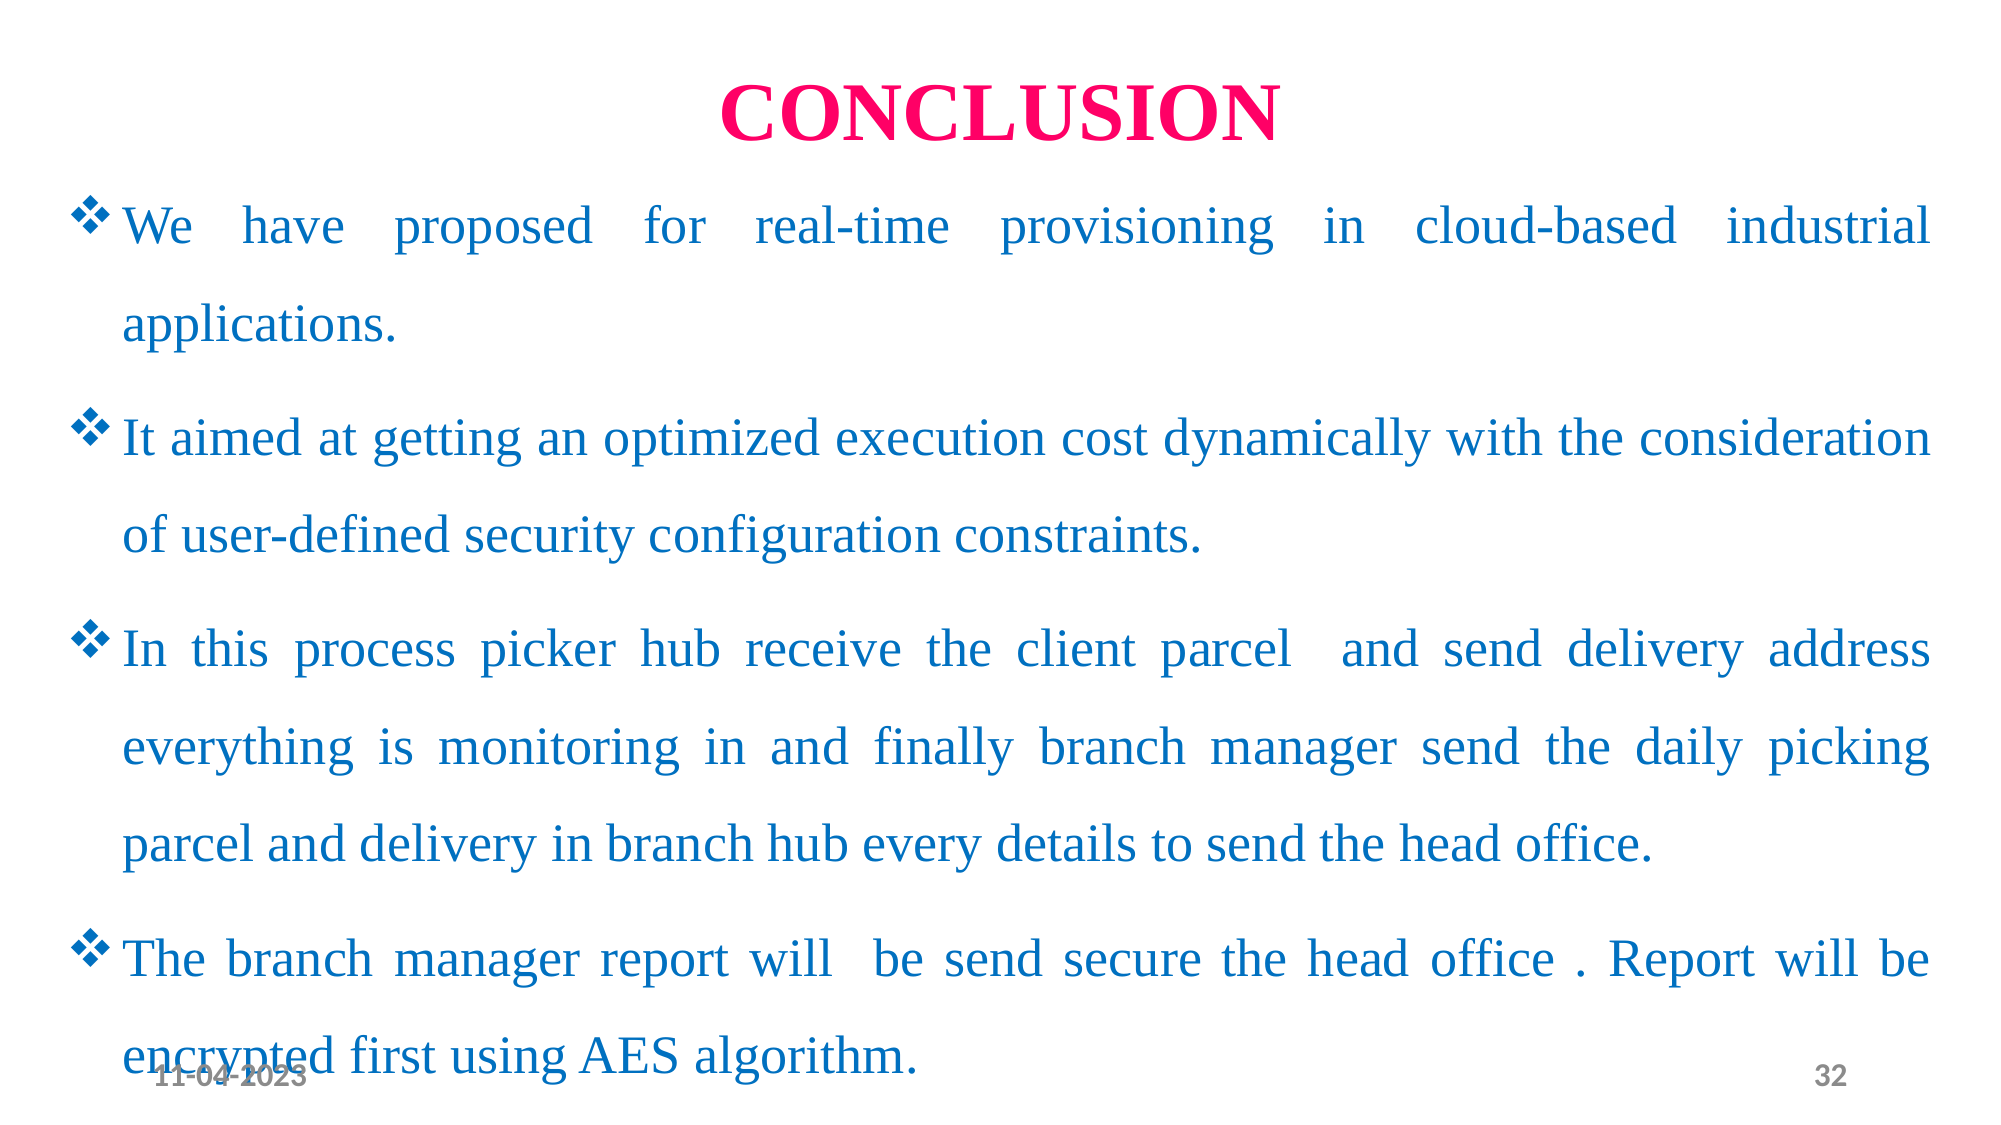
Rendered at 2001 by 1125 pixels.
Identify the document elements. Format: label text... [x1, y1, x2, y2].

text_box CONCLUSION We have proposed for real-time provisioning in cloud-based industrial applications. It aimed at getting an optimized execution cost dynamically with the consideration of user-defined security configuration constraints. In this process picker hub receive the client parcel and send delivery address everything is monitoring in and finally branch manager send the daily picking parcel and delivery in branch hub every details to send the head office. The branch manager report will be send secure the head office . Report will be encrypted first using AES algorithm. [51, 0, 1949, 1125]
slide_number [137, 1042, 588, 1103]
slide_number 32 [1412, 1042, 1863, 1103]
